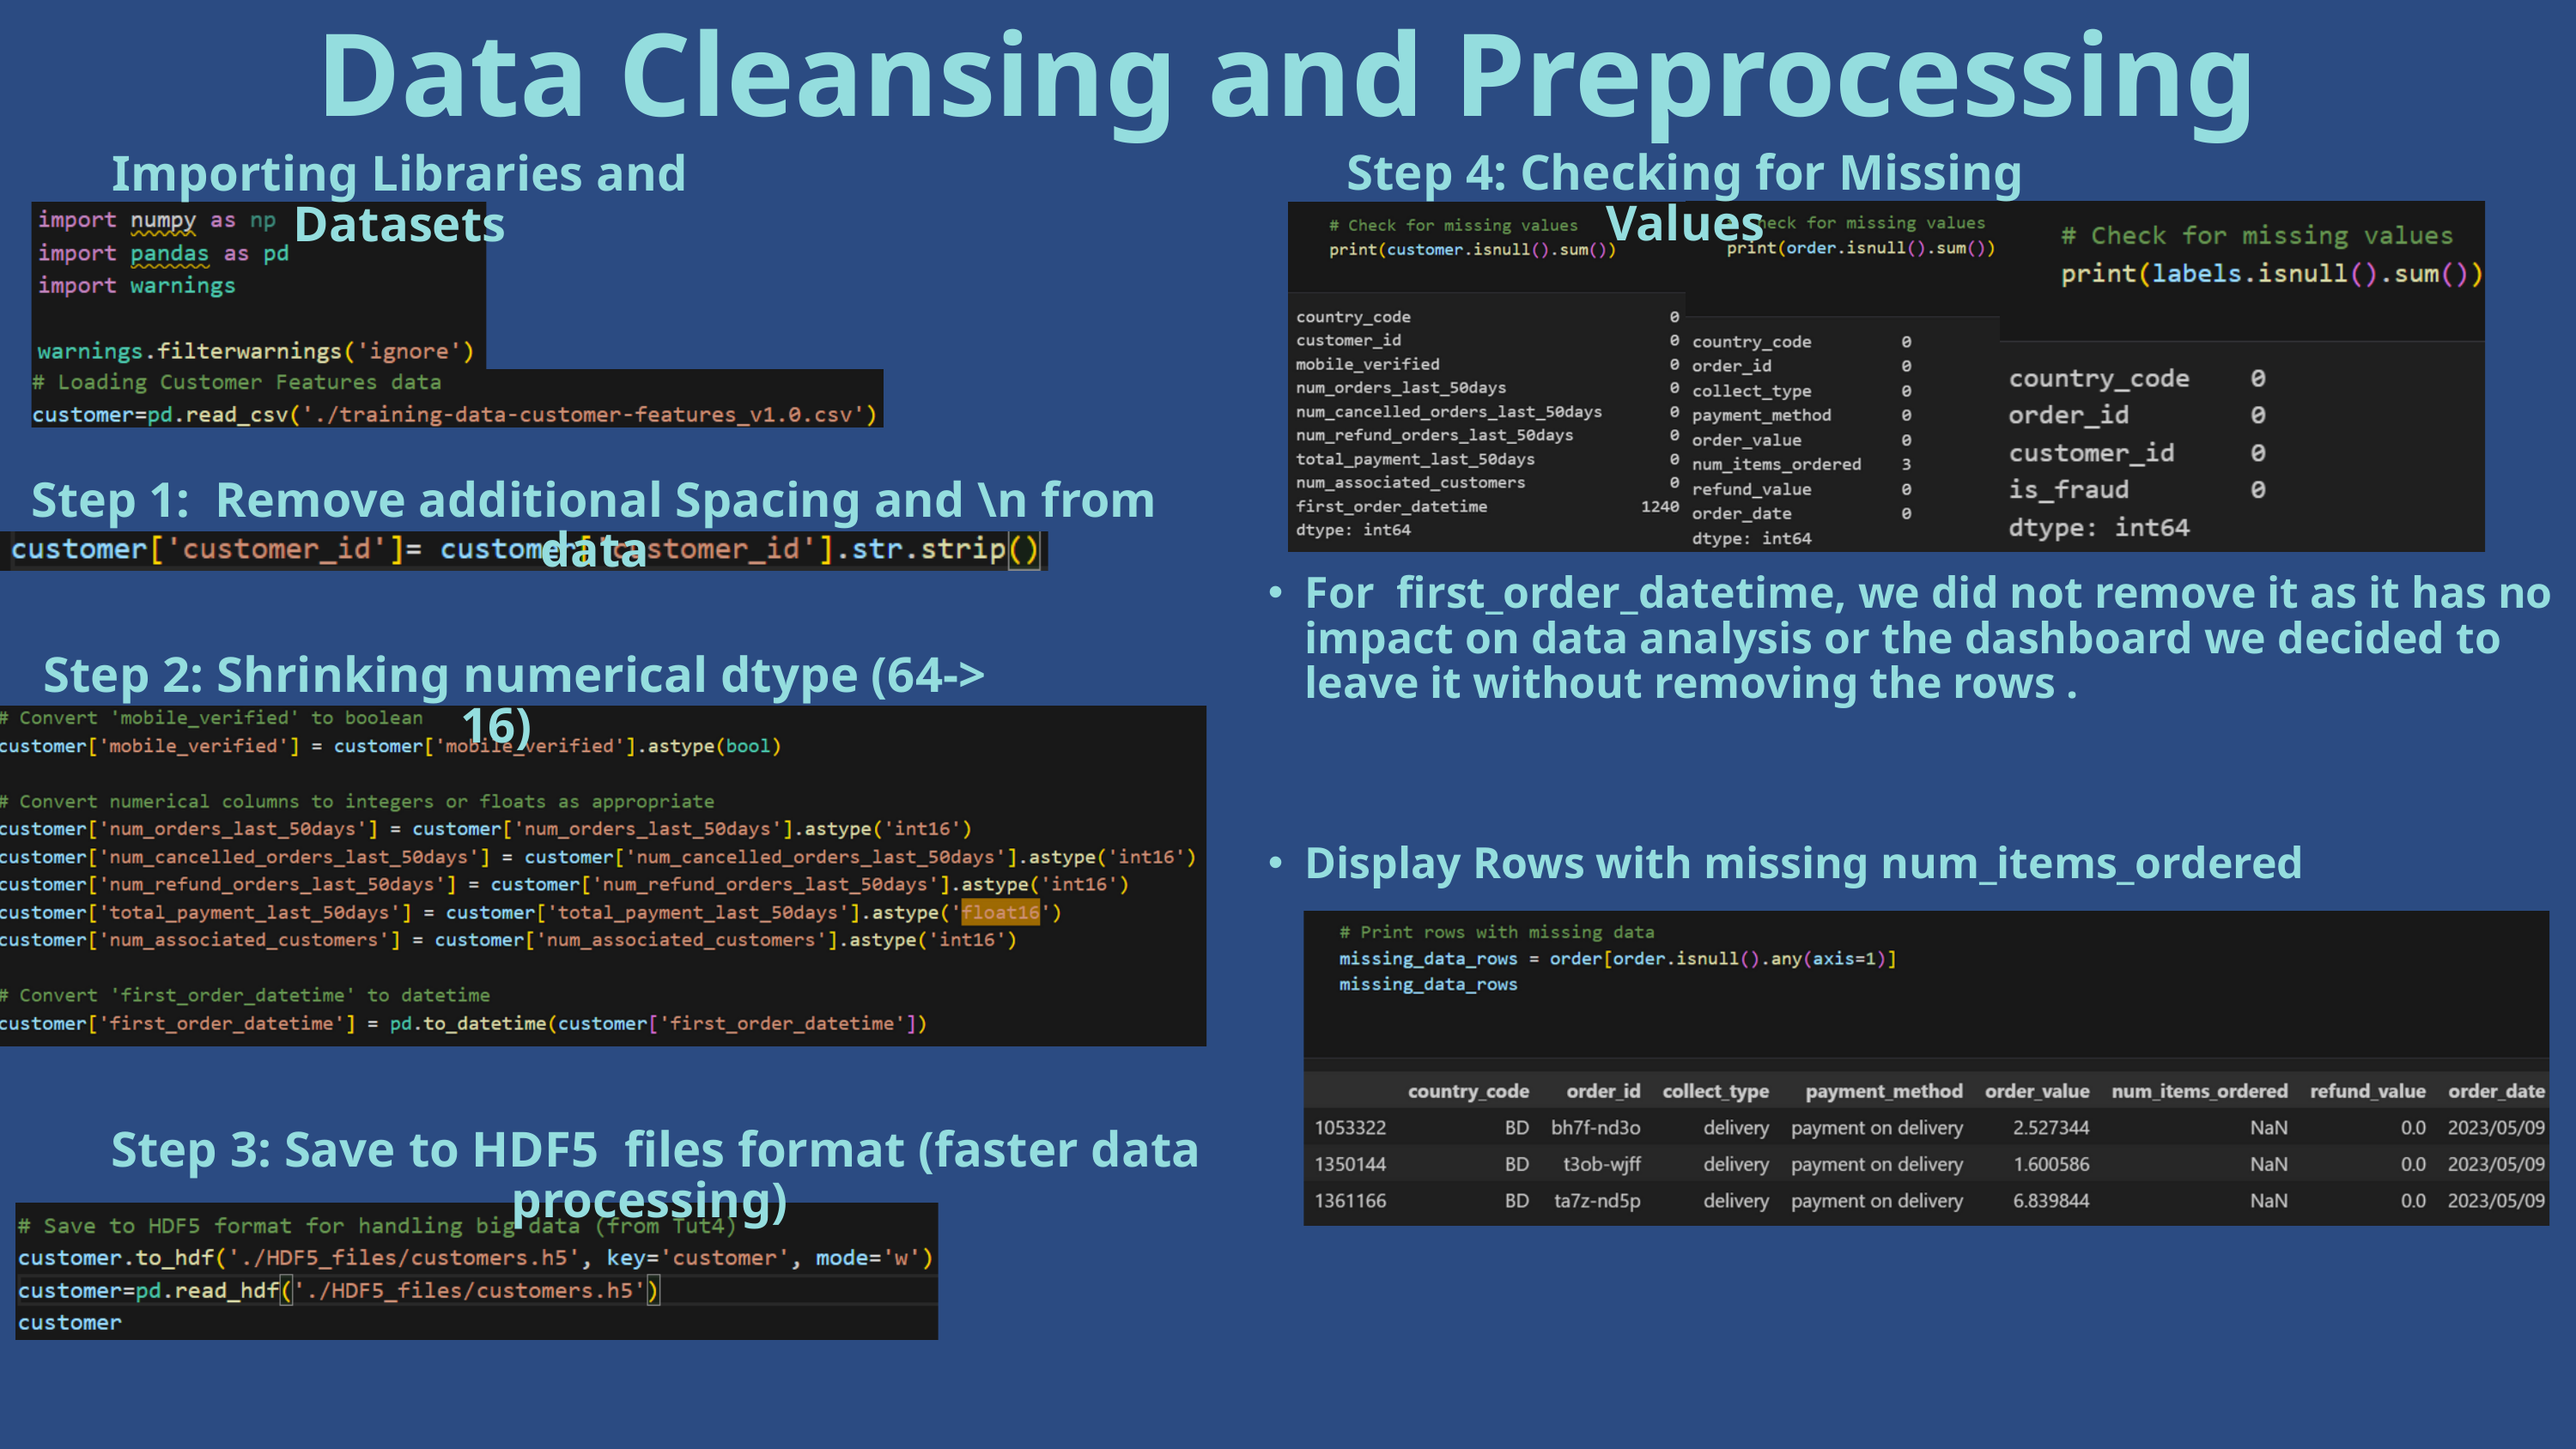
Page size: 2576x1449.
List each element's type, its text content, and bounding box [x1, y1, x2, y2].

text_box Step 1: Remove additional Spacing and \n from data [0, 476, 1192, 577]
text_box [0, 706, 1207, 1046]
text_box [31, 252, 487, 369]
text_box Step 2: Shrinking numerical dtype (64-> 16) [13, 651, 1018, 753]
text_box [15, 1228, 939, 1340]
text_box For first_order_datetime, we did not remove it as it has no impact on data analysis or the dashboard we decided to leave it without removing the rows . Display Rows with missing num_items_ordered [1231, 572, 2576, 888]
text_box Data Cleansing and Preprocessing [151, 19, 2425, 140]
text_box Step 4: Checking for Missing Values [1287, 149, 2083, 251]
text_box [1288, 251, 1686, 552]
text_box [1303, 911, 2550, 1226]
text_box [1686, 251, 2000, 552]
text_box [31, 369, 884, 428]
text_box Step 3: Save to HDF5 files format (faster data processing) [0, 1126, 1313, 1228]
text_box Importing Libraries and Datasets [31, 149, 769, 252]
text_box [2000, 201, 2486, 552]
